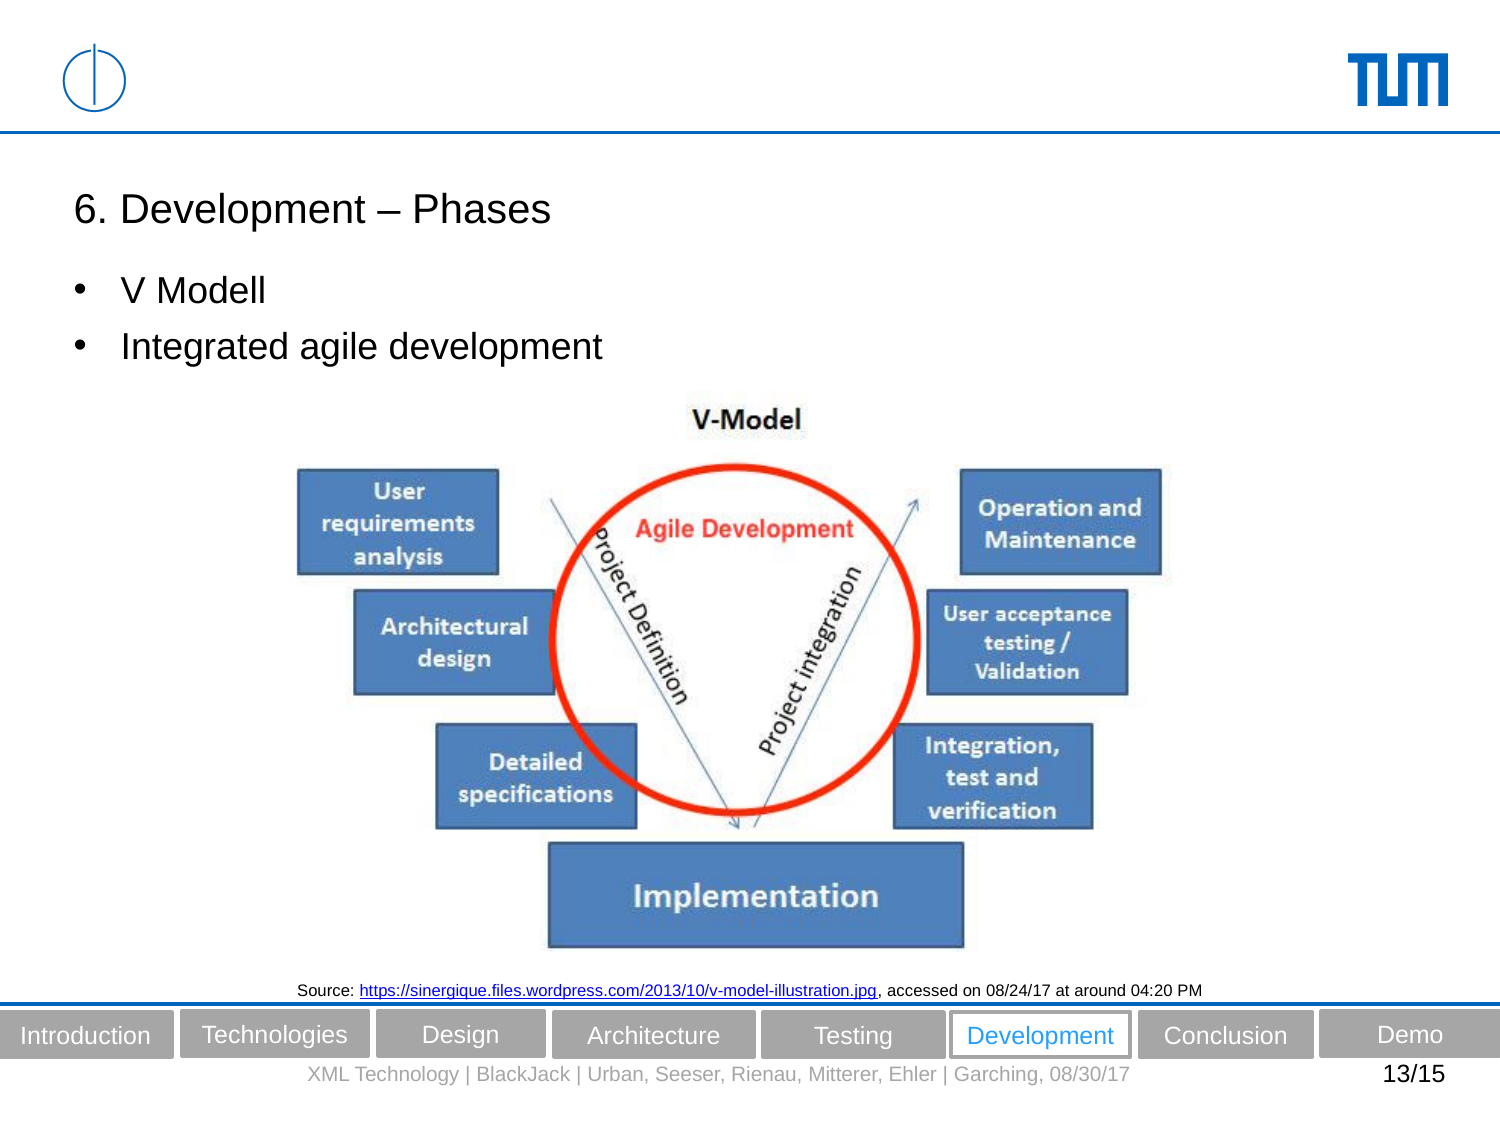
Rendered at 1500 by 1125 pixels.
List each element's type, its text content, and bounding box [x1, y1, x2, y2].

text_box Source: https://sinergique.files.wordpress.com/2013/10/v-model-illustration.jpg, accessed on 08/24/17 at around 04:20 PM [171, 977, 1329, 1000]
text_box Development [949, 1010, 1132, 1059]
text_box Design [376, 1009, 546, 1058]
picture [273, 367, 1227, 985]
text_box Demo [1319, 1009, 1500, 1058]
slide_number 13/15 [1109, 1042, 1446, 1103]
footer XML Technology | BlackJack | Urban, Seeser, Rienau, Mitterer, Ehler | Garching, 08/30/17 [164, 1042, 1109, 1103]
list V Modell Integrated agile development [58, 246, 1441, 384]
text_box Conclusion [1138, 1010, 1314, 1059]
text_box Testing [761, 1010, 946, 1059]
text_box Introduction [0, 1010, 174, 1059]
picture [58, 39, 130, 117]
text_box Architecture [552, 1010, 756, 1059]
text_box Technologies [180, 1009, 370, 1058]
title 6. Development – Phases [58, 162, 1278, 222]
